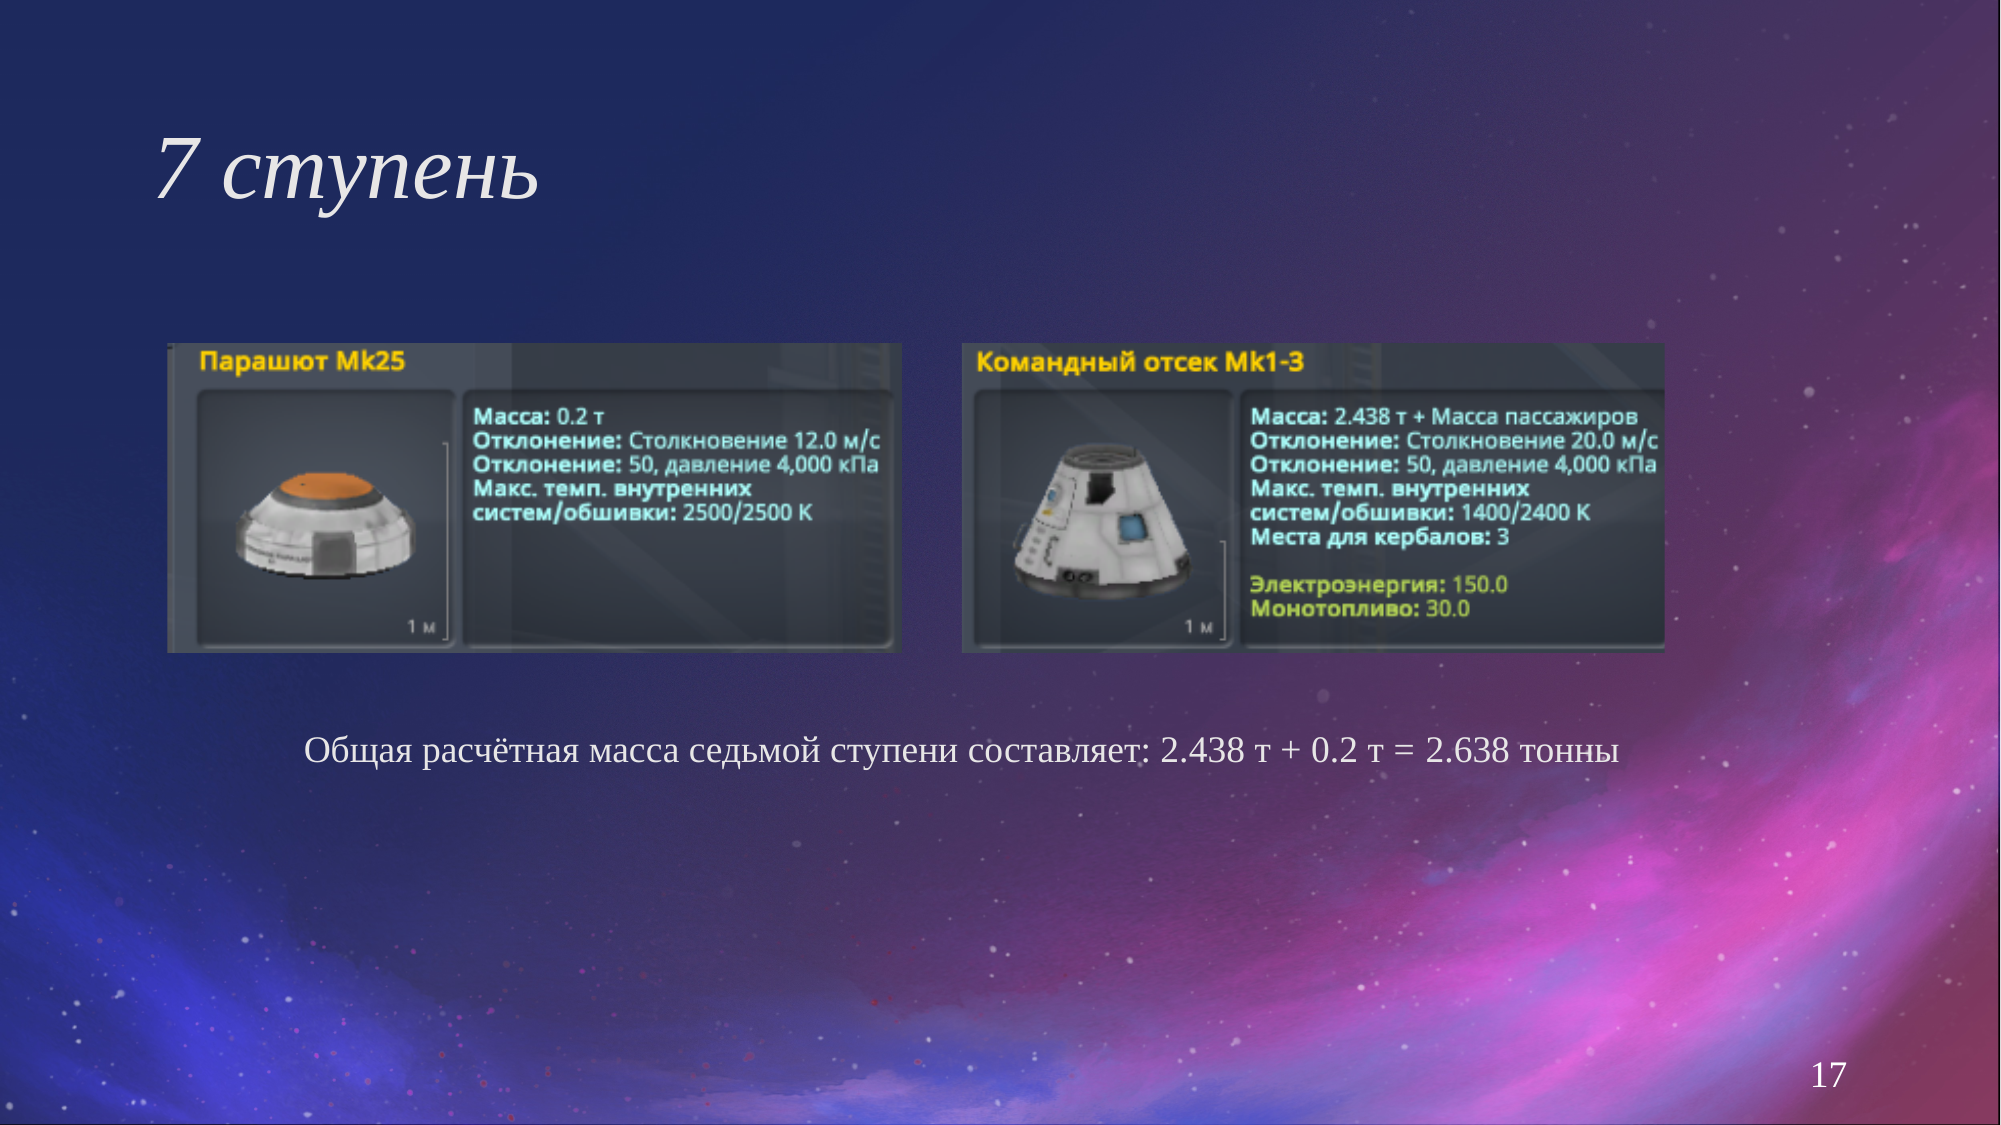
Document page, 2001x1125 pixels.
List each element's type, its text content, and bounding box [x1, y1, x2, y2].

slide_number 17 [1412, 1042, 1863, 1103]
picture [0, 0, 2001, 1125]
title 7 ступень [137, 59, 1863, 278]
text_box Общая расчётная масса седьмой ступени составляет: 2.438 т + 0.2 т = 2.638 тонны [288, 717, 1635, 823]
